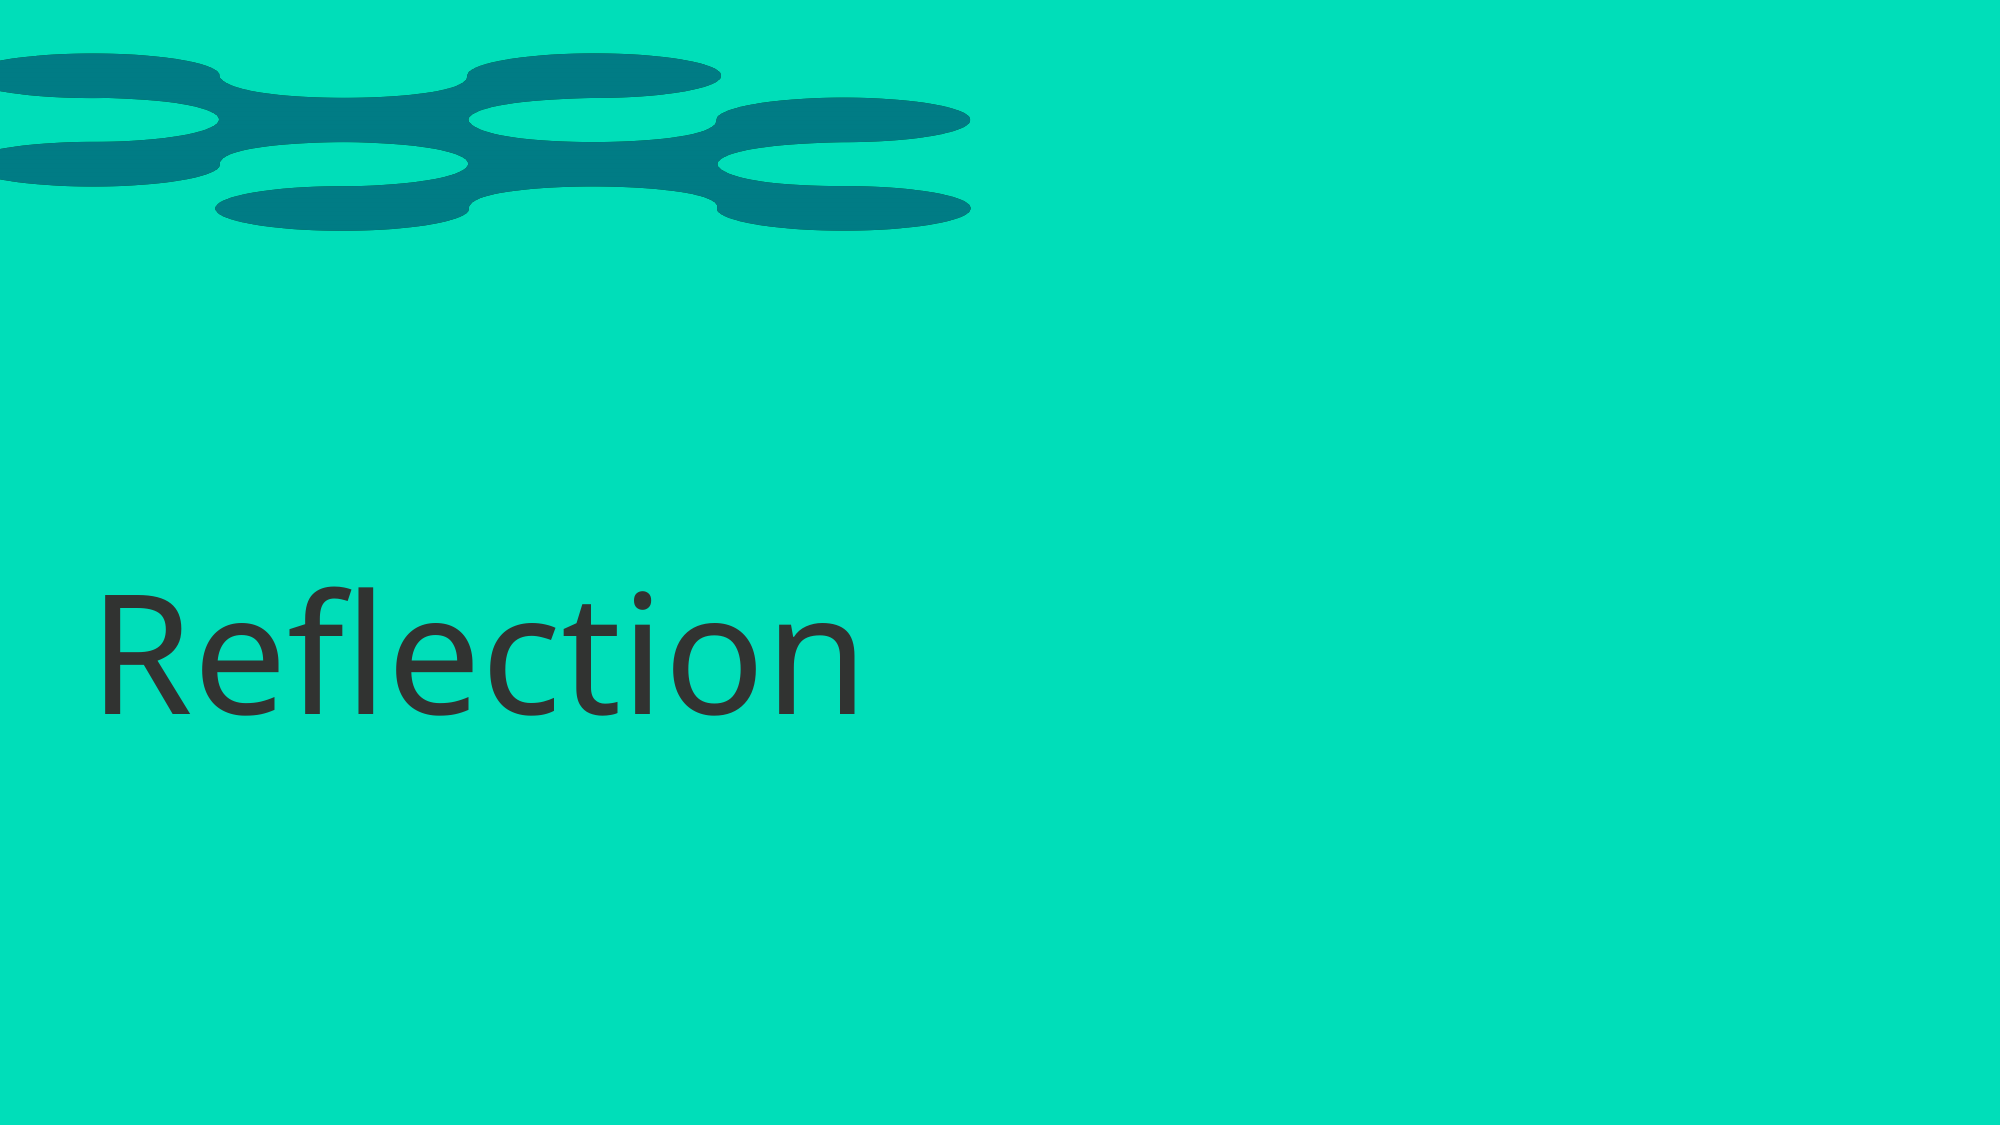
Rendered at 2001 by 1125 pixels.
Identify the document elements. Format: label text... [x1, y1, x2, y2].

title Reflection [74, 366, 1575, 759]
picture [0, 0, 1235, 285]
